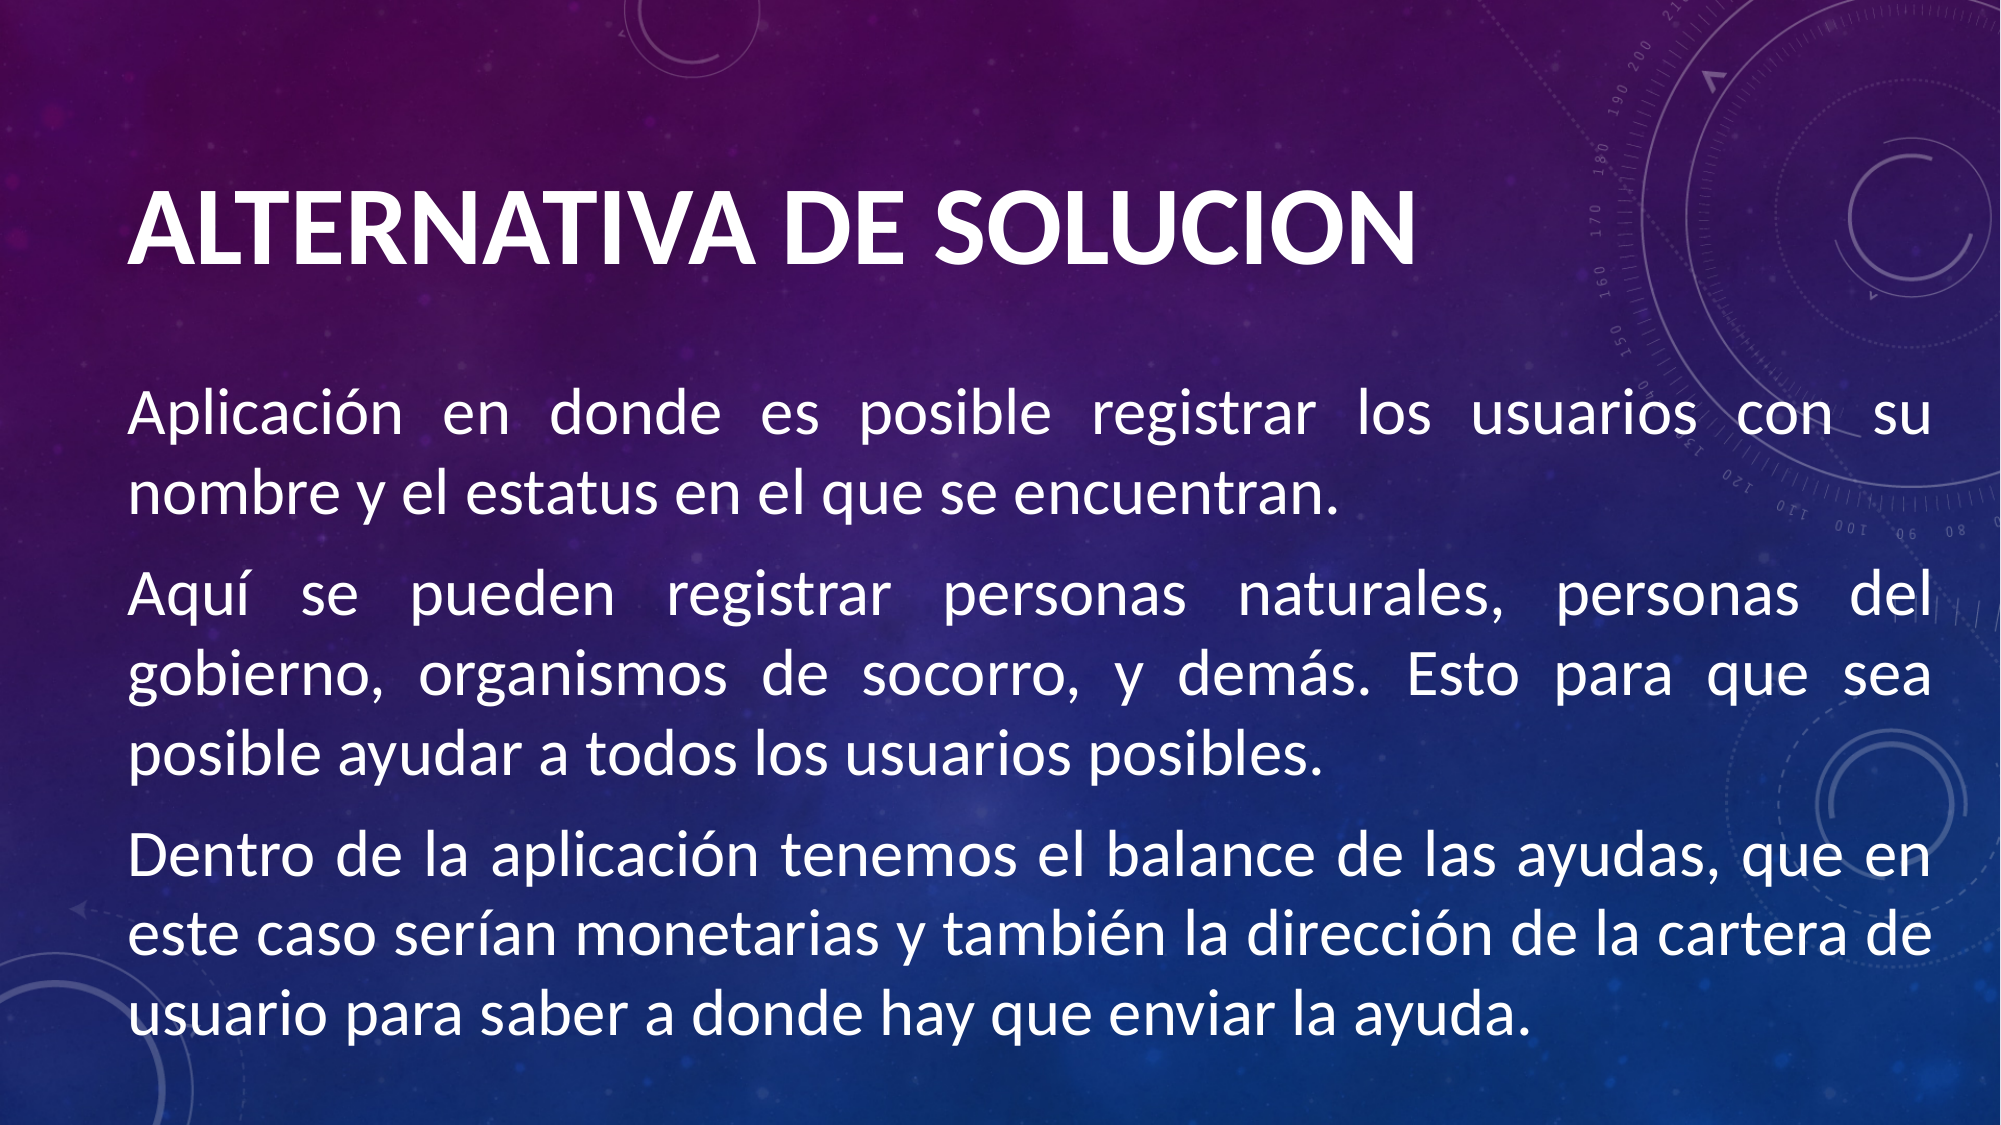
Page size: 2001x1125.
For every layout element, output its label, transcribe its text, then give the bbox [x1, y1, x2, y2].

picture [0, 0, 2001, 1125]
list Aplicación en donde es posible registrar los usuarios con su nombre y el estatus en el que se encuentran. Aquí se pueden registrar personas naturales, personas del gobierno, organismos de socorro, y demás. Esto para que sea posible ayudar a todos los usuarios posibles. Dentro de la aplicación tenemos el balance de las ayudas, que en este caso serían monetarias y también la dirección de la cartera de usuario para saber a donde hay que enviar la ayuda. [112, 351, 1950, 1066]
title ALTERNATIVA DE SOLUCION [112, 99, 1775, 339]
